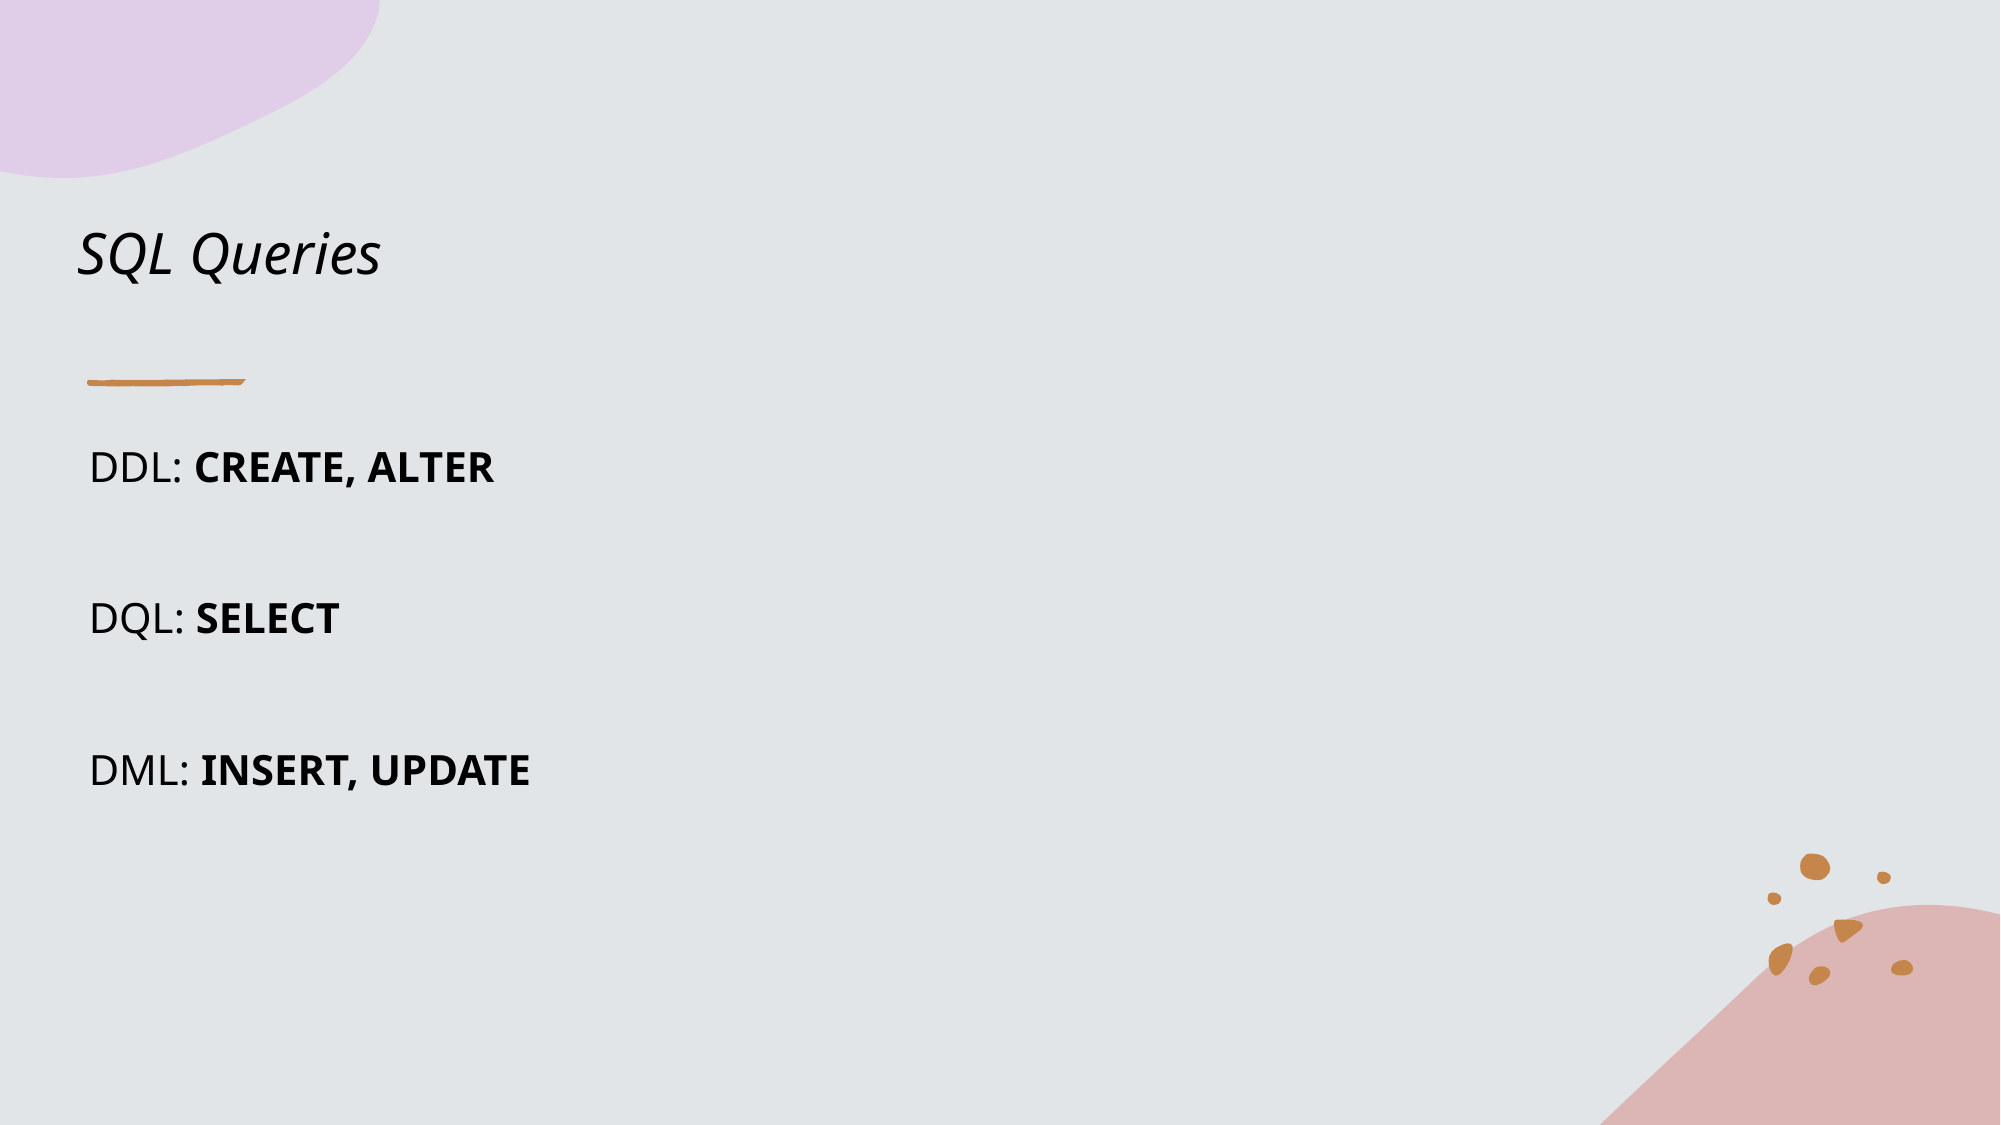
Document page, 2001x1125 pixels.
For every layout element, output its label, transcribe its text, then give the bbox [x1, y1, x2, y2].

title SQL Queries [62, 209, 1716, 294]
list DDL: CREATE, ALTER DQL: SELECT DML: INSERT, UPDATE [73, 428, 1727, 1102]
